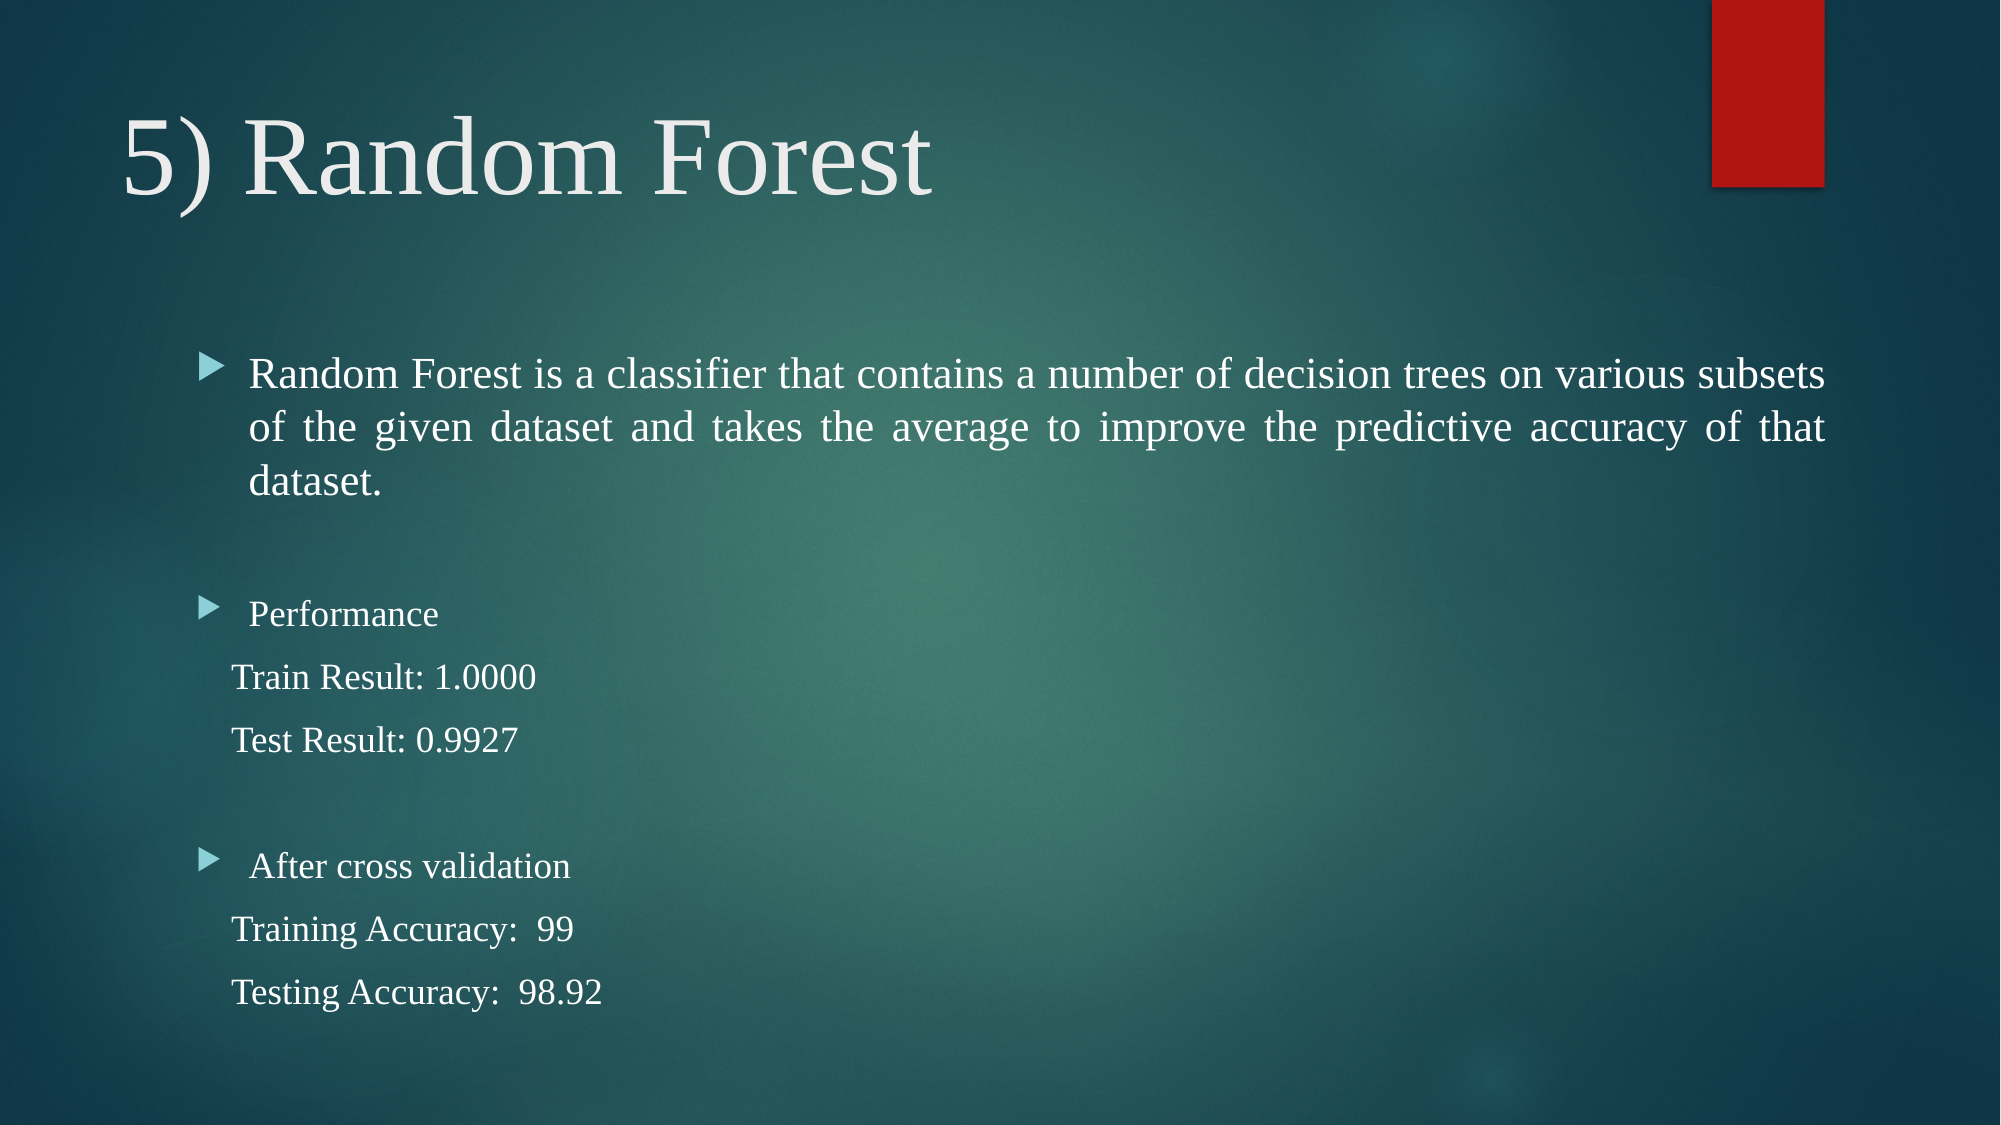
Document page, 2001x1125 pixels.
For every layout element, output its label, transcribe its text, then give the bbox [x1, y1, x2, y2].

list Random Forest is a classifier that contains a number of decision trees on various subsets of the given dataset and takes the average to improve the predictive accuracy of that dataset. Performance Train Result: 1.0000 Test Result: 0.9927 After cross validation Training Accuracy: 99 Testing Accuracy: 98.92 [181, 336, 1844, 1025]
title 5) Random Forest [106, 74, 1649, 304]
picture [0, 0, 2001, 1125]
